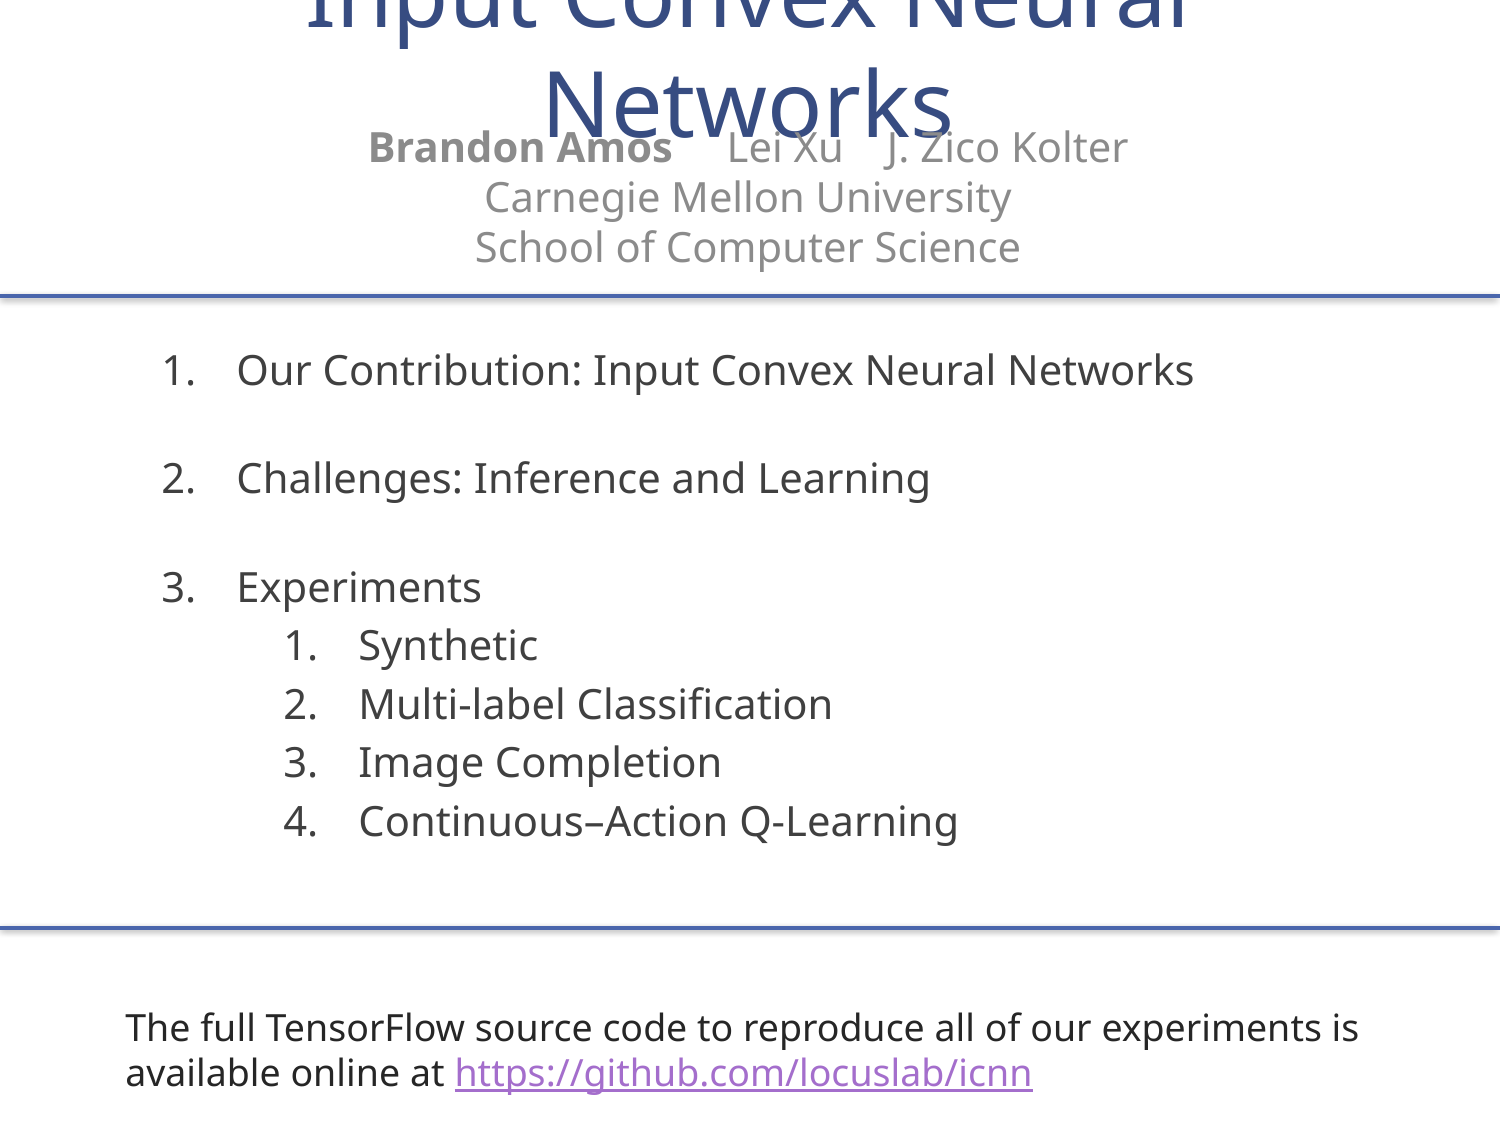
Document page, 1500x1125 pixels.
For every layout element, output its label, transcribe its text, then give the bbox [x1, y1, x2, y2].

title Input Convex Neural Networks [110, 0, 1386, 167]
text_box The full TensorFlow source code to reproduce all of our experiments is available online at https://github.com/locuslab/icnn [110, 996, 1449, 1108]
subtitle Brandon Amos Lei Xu J. Zico Kolter Carnegie Mellon University School of Computer Science [223, 113, 1273, 292]
text_box Our Contribution: Input Convex Neural Networks Challenges: Inference and Learning Experiments Synthetic Multi-label Classification Image Completion Continuous–Action Q-Learning [146, 336, 1413, 927]
